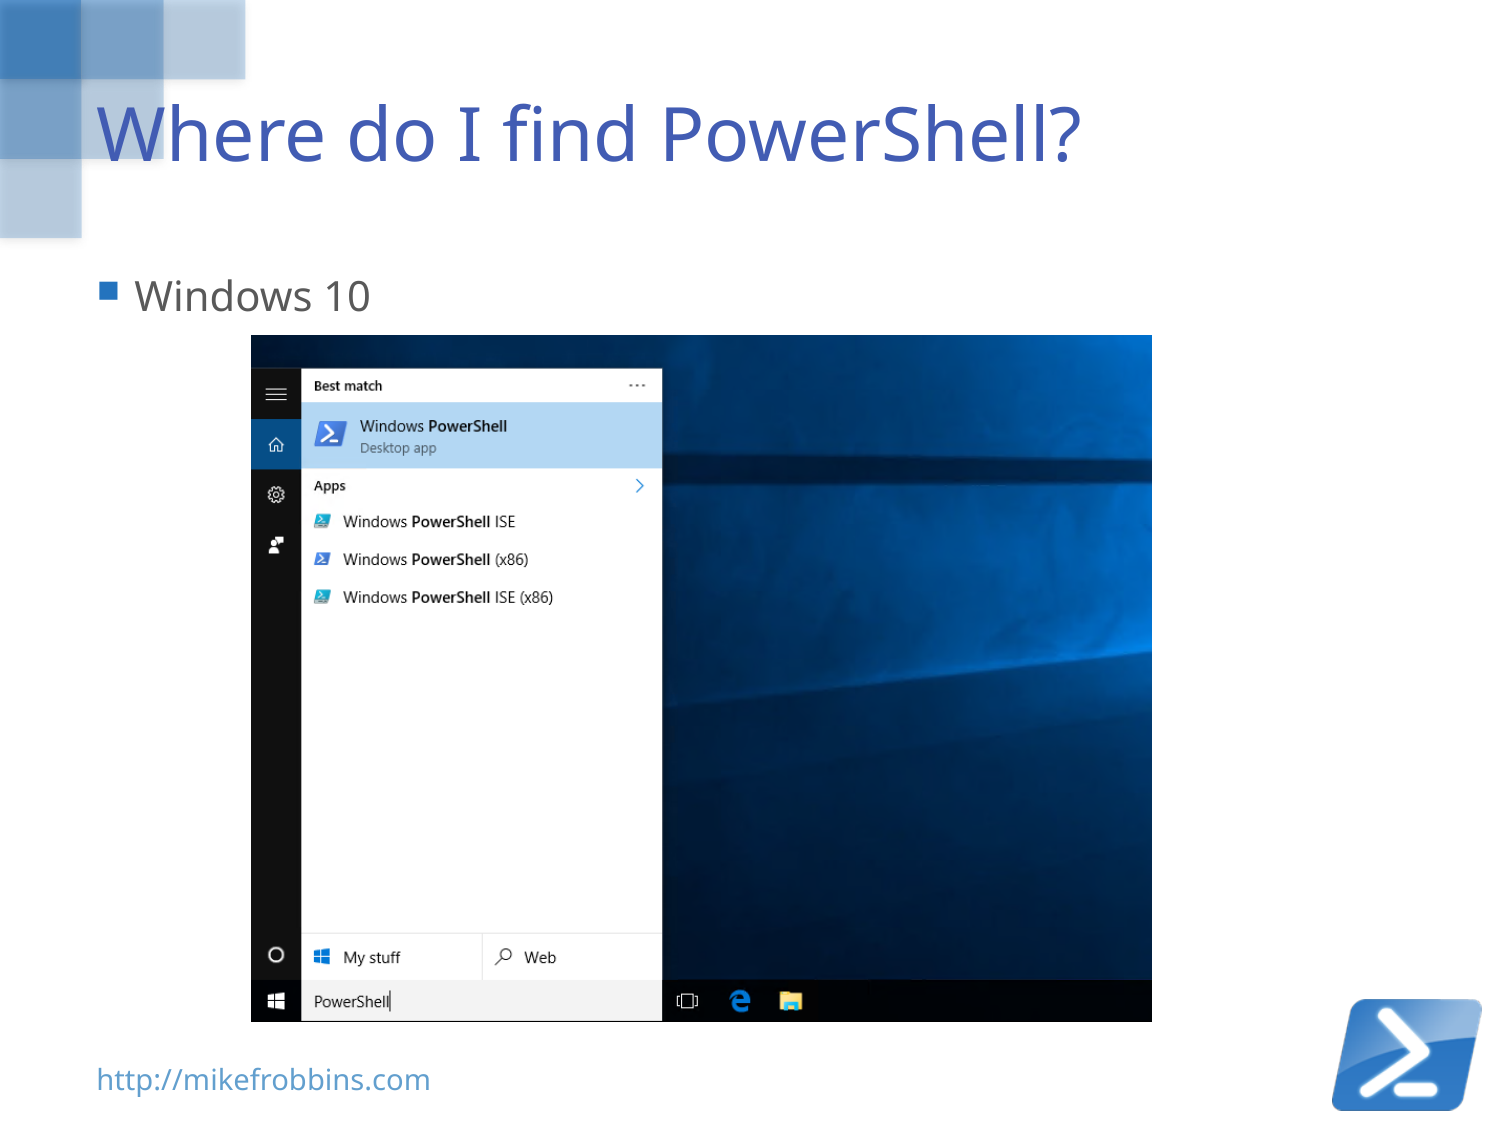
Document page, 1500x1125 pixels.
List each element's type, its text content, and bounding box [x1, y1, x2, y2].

title Where do I find PowerShell? [81, 79, 1322, 262]
picture [250, 335, 1152, 1022]
picture [1332, 999, 1482, 1111]
list Windows 10 [81, 262, 1322, 1005]
